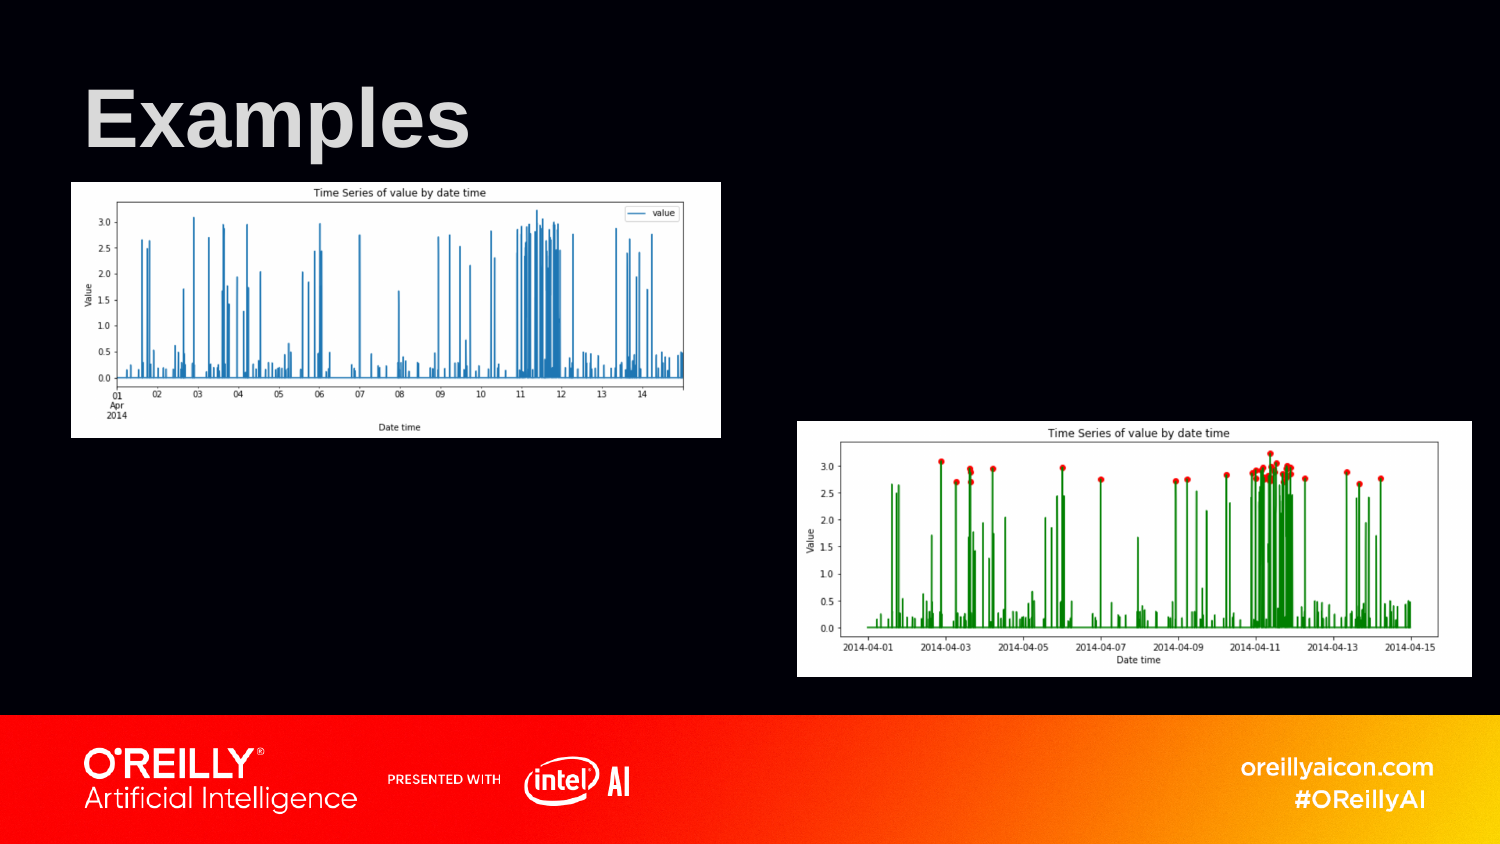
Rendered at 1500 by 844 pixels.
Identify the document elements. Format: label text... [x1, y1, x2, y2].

picture [0, 0, 1500, 844]
title Examples [83, 68, 1429, 174]
